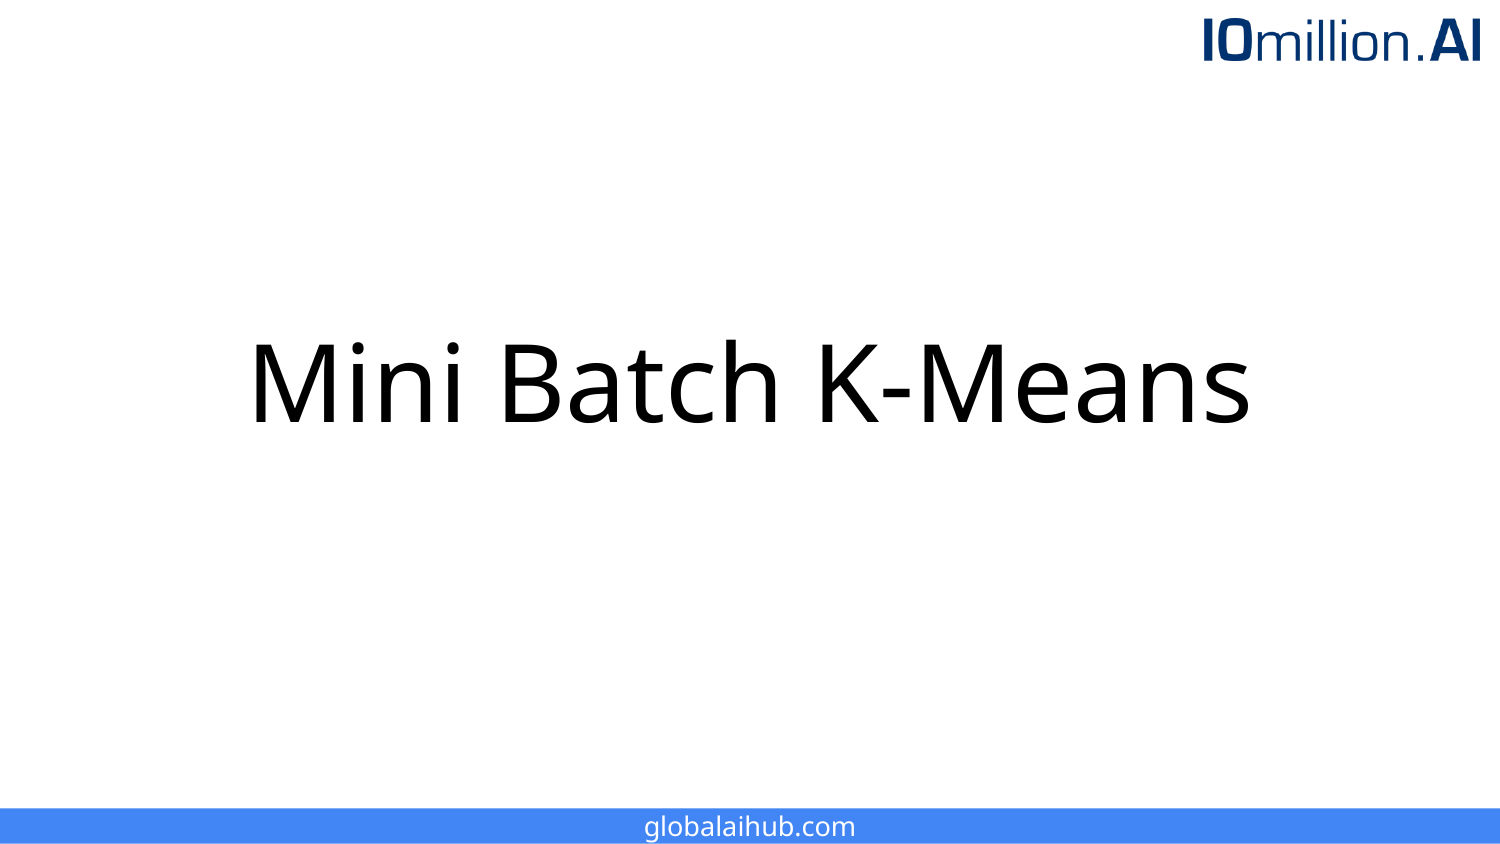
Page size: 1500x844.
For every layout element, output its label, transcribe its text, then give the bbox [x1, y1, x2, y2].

picture [1204, 18, 1480, 61]
title Mini Batch K-Means [51, 122, 1449, 459]
